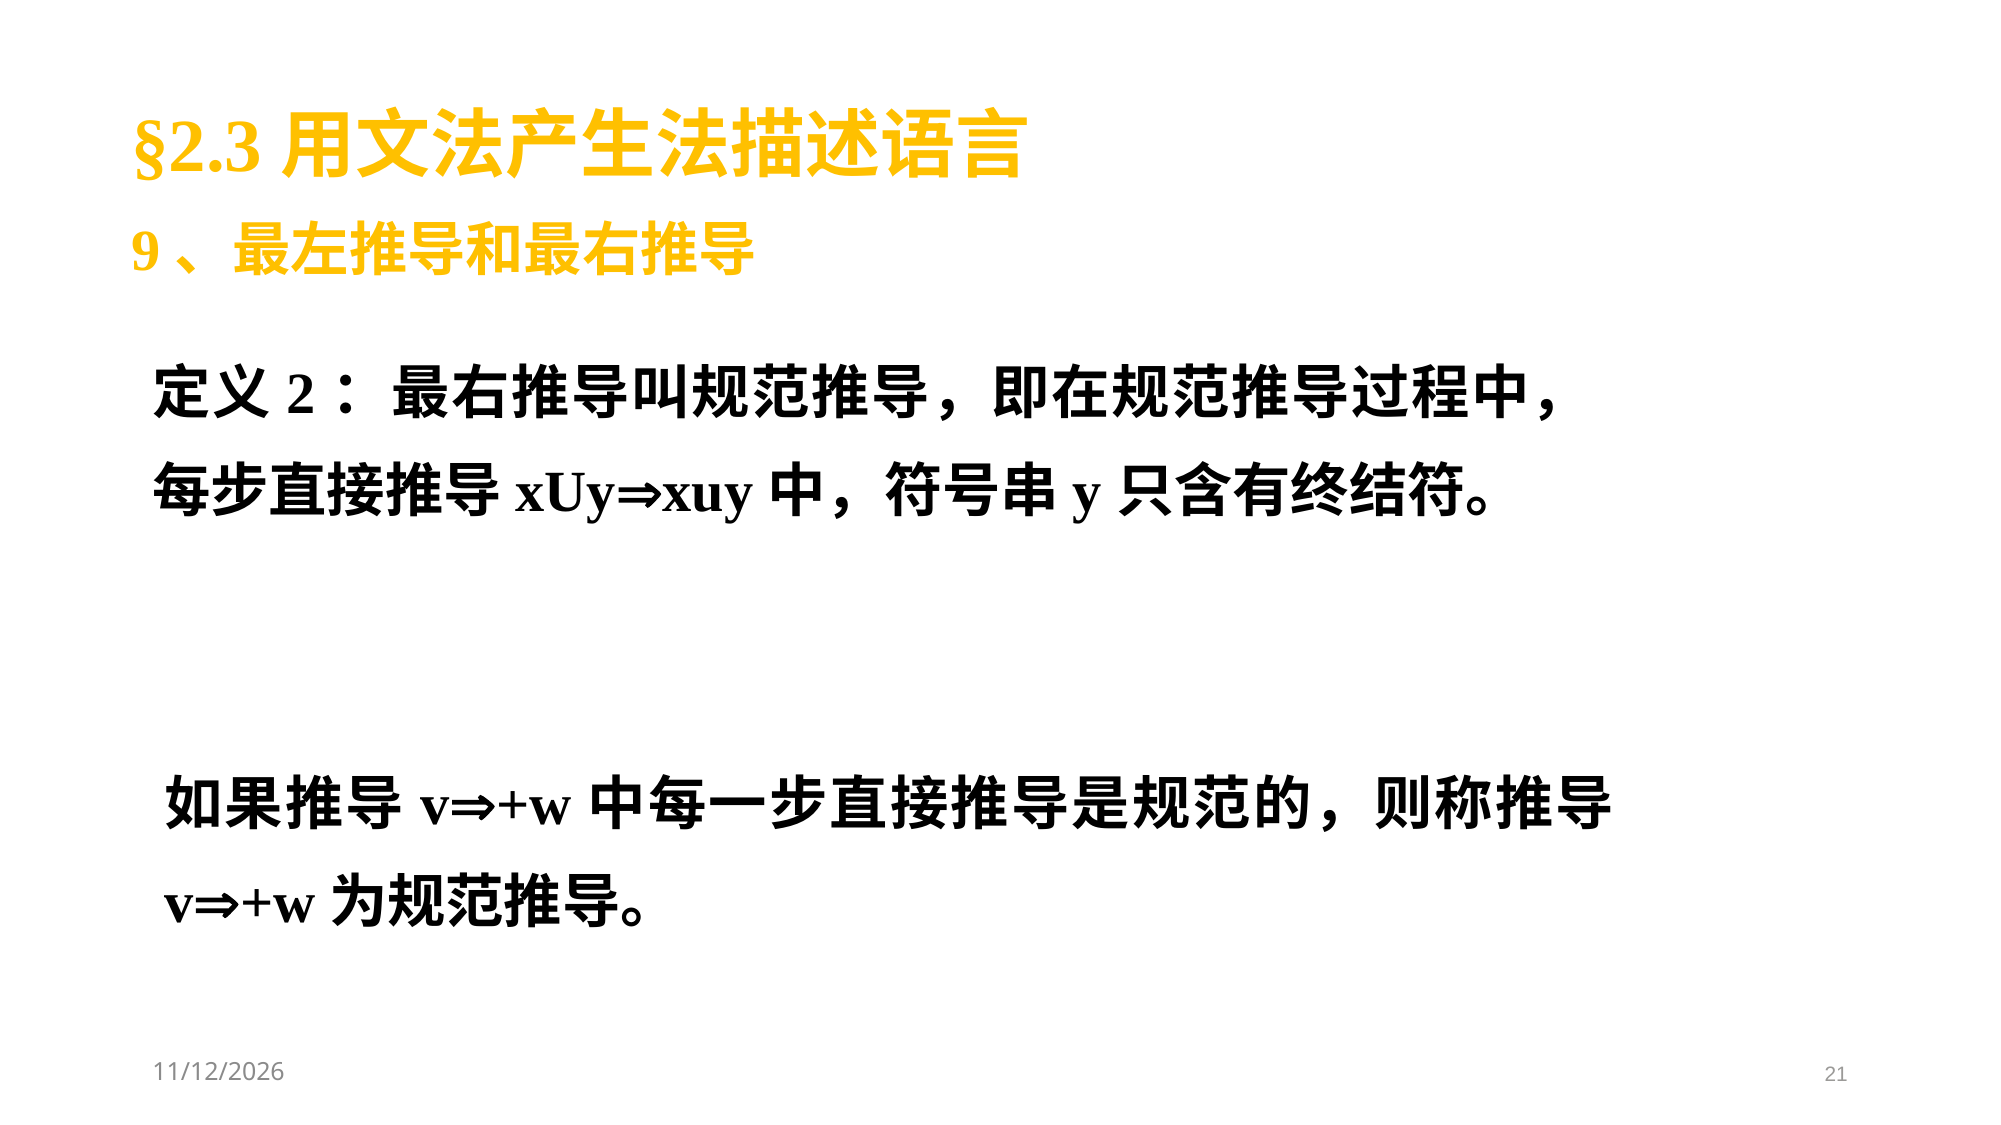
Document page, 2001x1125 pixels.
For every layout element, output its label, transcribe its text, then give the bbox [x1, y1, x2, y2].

text_box 如果推导v+w中每一步直接推导是规范的，则称推导v+w为规范推导。 [149, 730, 1644, 942]
text_box §2.3用文法产生法描述语言 9、最左推导和最右推导 [110, 71, 1561, 321]
slide_number 21 [1412, 1042, 1863, 1103]
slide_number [137, 1042, 588, 1103]
text_box 定义2：最右推导叫规范推导，即在规范推导过程中，每步直接推导xUyxuy中，符号串y只含有终结符。 [137, 320, 1605, 531]
